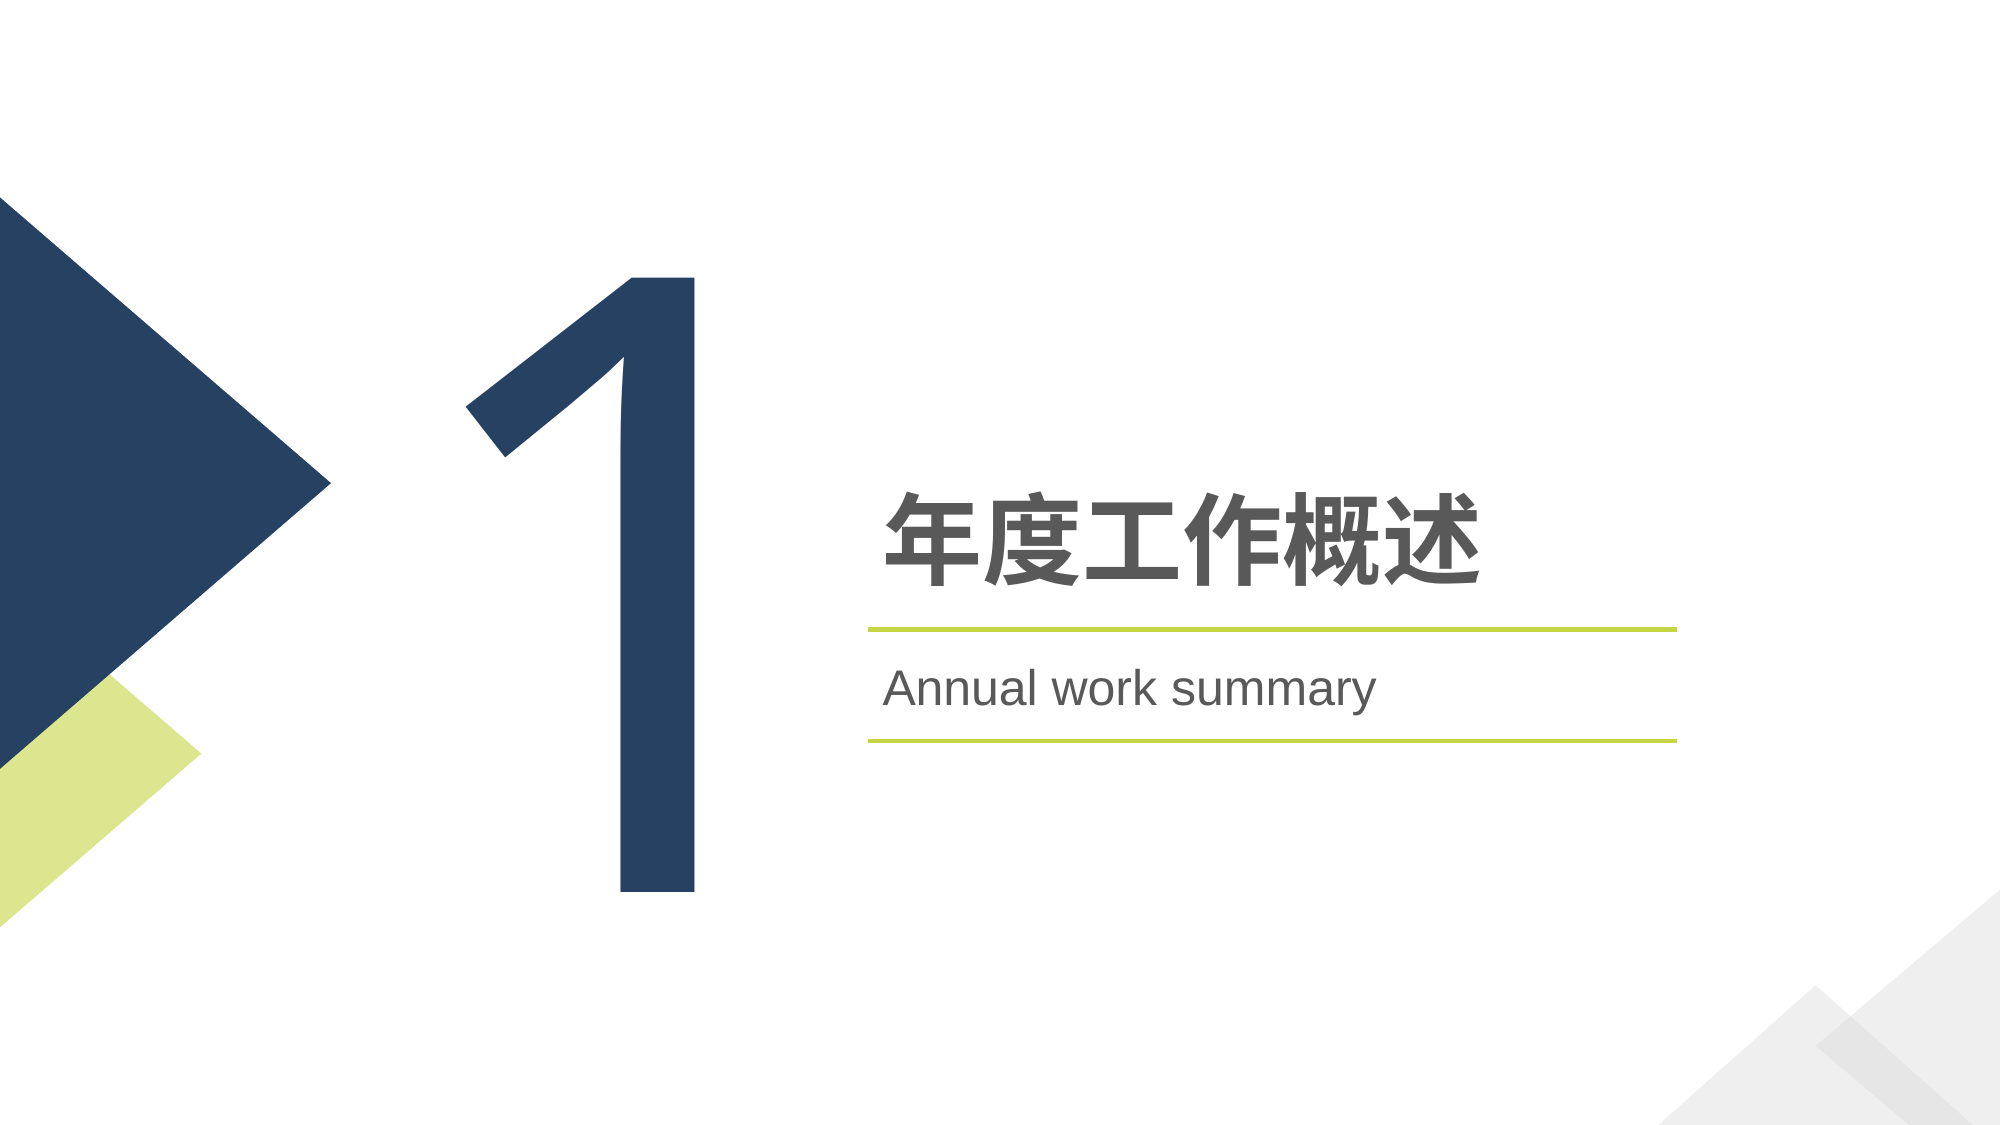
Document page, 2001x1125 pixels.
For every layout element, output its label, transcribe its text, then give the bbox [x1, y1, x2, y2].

text_box 年度工作概述 [867, 470, 1668, 606]
text_box Annual work summary [867, 647, 1668, 723]
text_box 1 [374, 24, 897, 1073]
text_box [0, 396, 531, 729]
